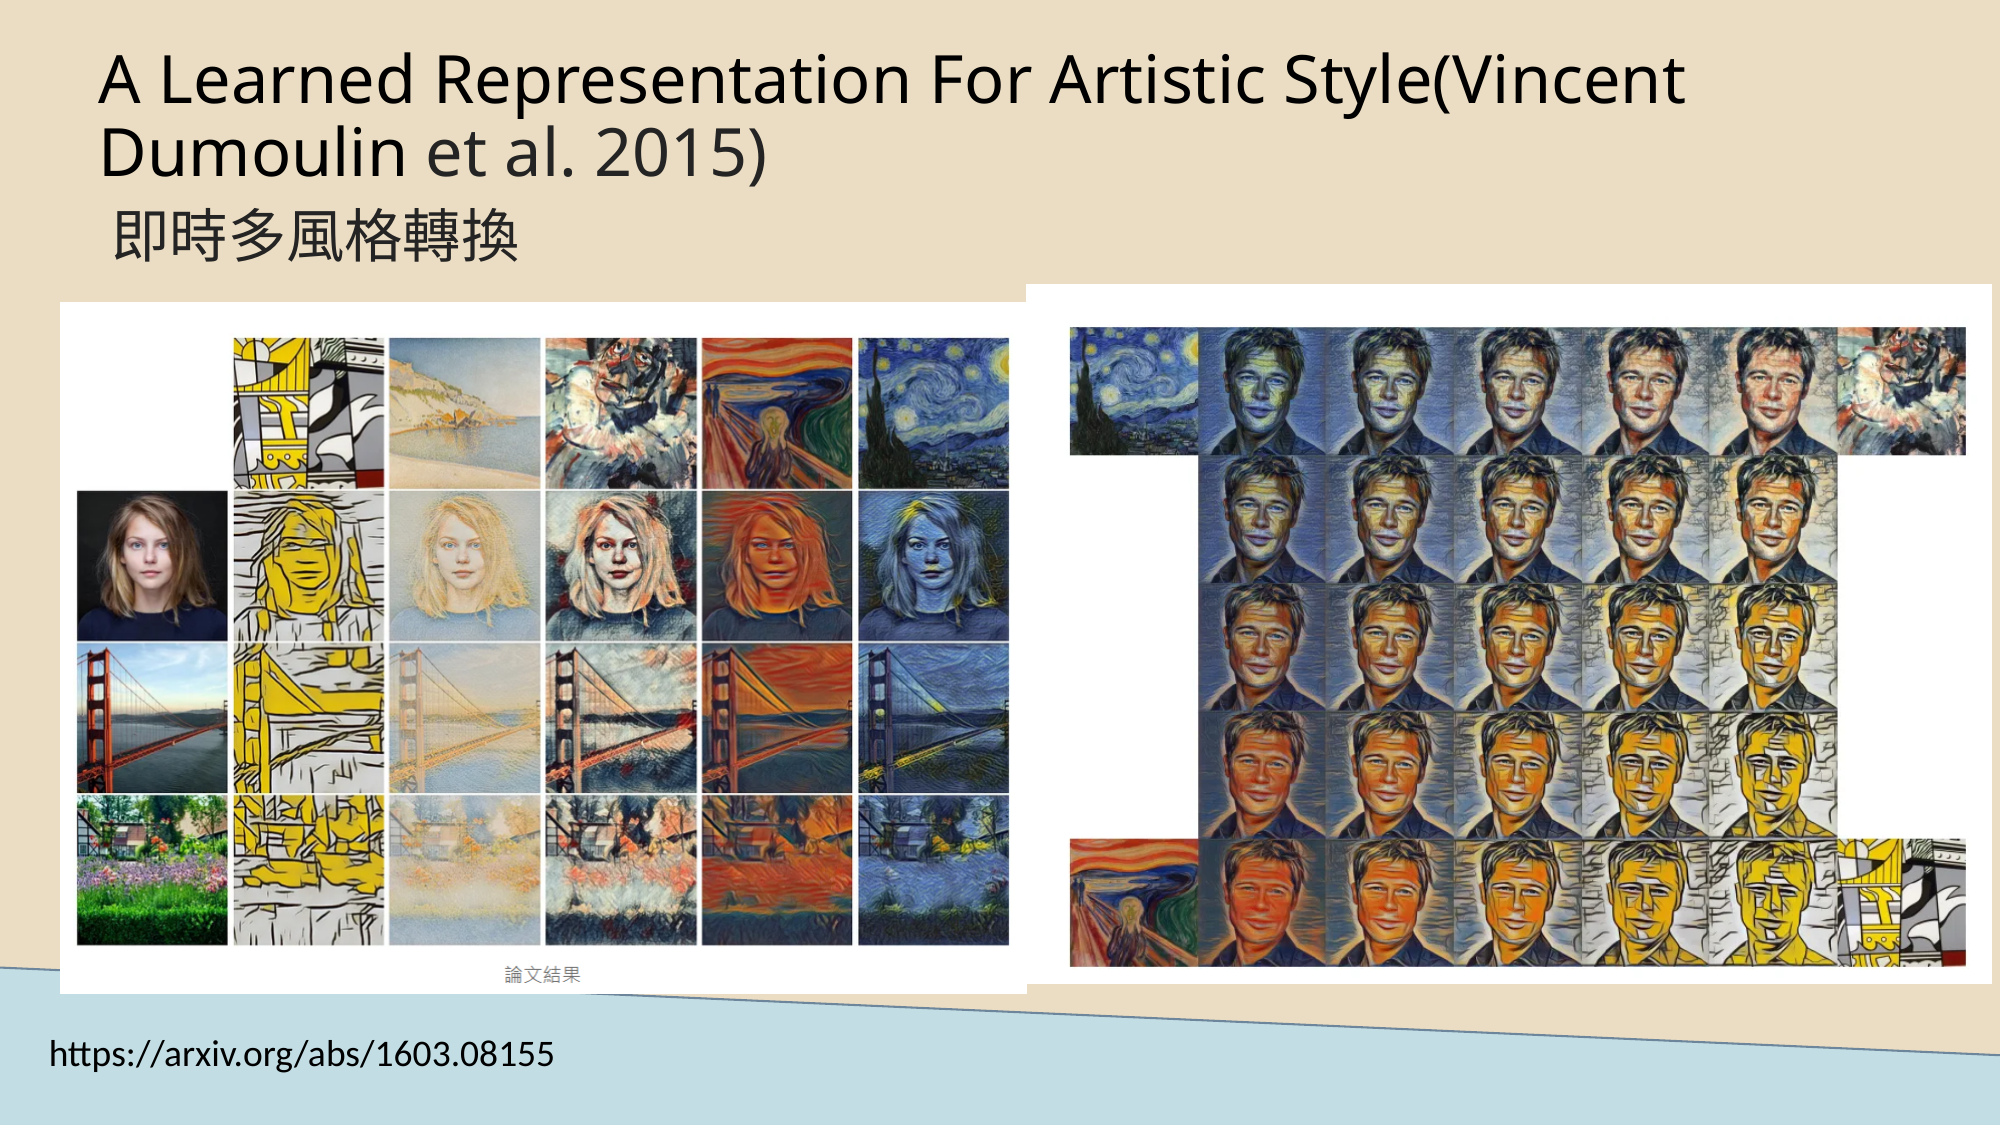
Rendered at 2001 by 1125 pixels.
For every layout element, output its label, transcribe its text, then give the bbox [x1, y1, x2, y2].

text_box [0, 966, 2000, 1125]
picture [60, 284, 1992, 994]
text_box https://arxiv.org/abs/1603.08155 [34, 1021, 571, 1082]
title A Learned Representation For Artistic Style(Vincent Dumoulin et al. 2015) [83, 9, 1969, 228]
list 即時多風格轉換 [96, 199, 1475, 302]
